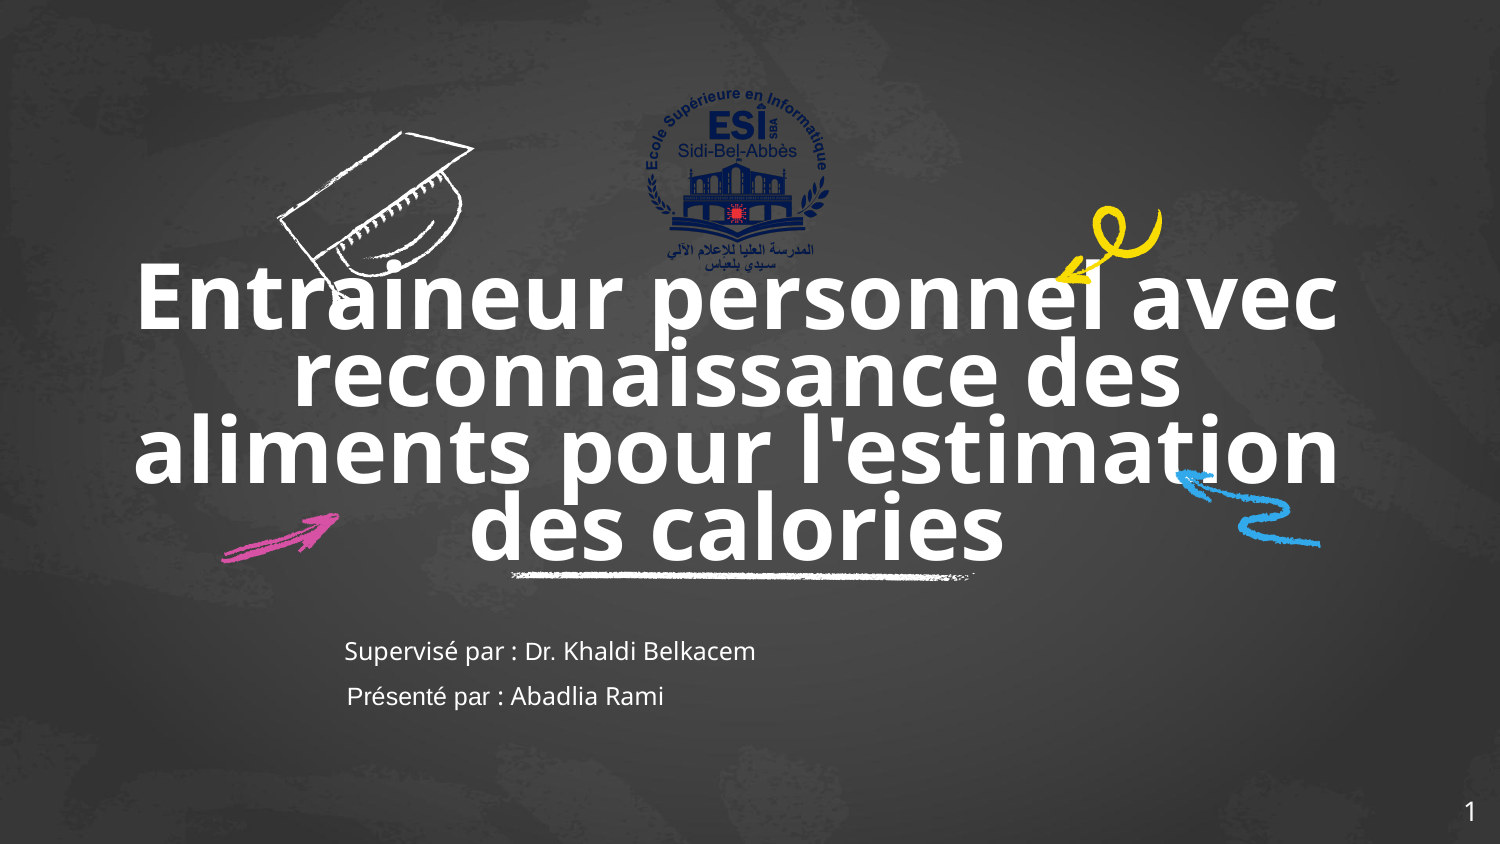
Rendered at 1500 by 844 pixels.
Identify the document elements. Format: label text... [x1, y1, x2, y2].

text_box Présenté par : Abadlia Rami [331, 673, 1082, 719]
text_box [510, 571, 975, 582]
slide_number ‹#› [1403, 779, 1494, 844]
text_box [1055, 205, 1162, 285]
text_box [1175, 468, 1321, 548]
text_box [286, 149, 495, 269]
text_box [221, 512, 340, 564]
title Entraineur personnel avec reconnaissance des aliments pour l'estimation des calories [103, 256, 1371, 587]
picture [0, 0, 1500, 844]
text_box Supervisé par : Dr. Khaldi Belkacem [329, 627, 1080, 674]
